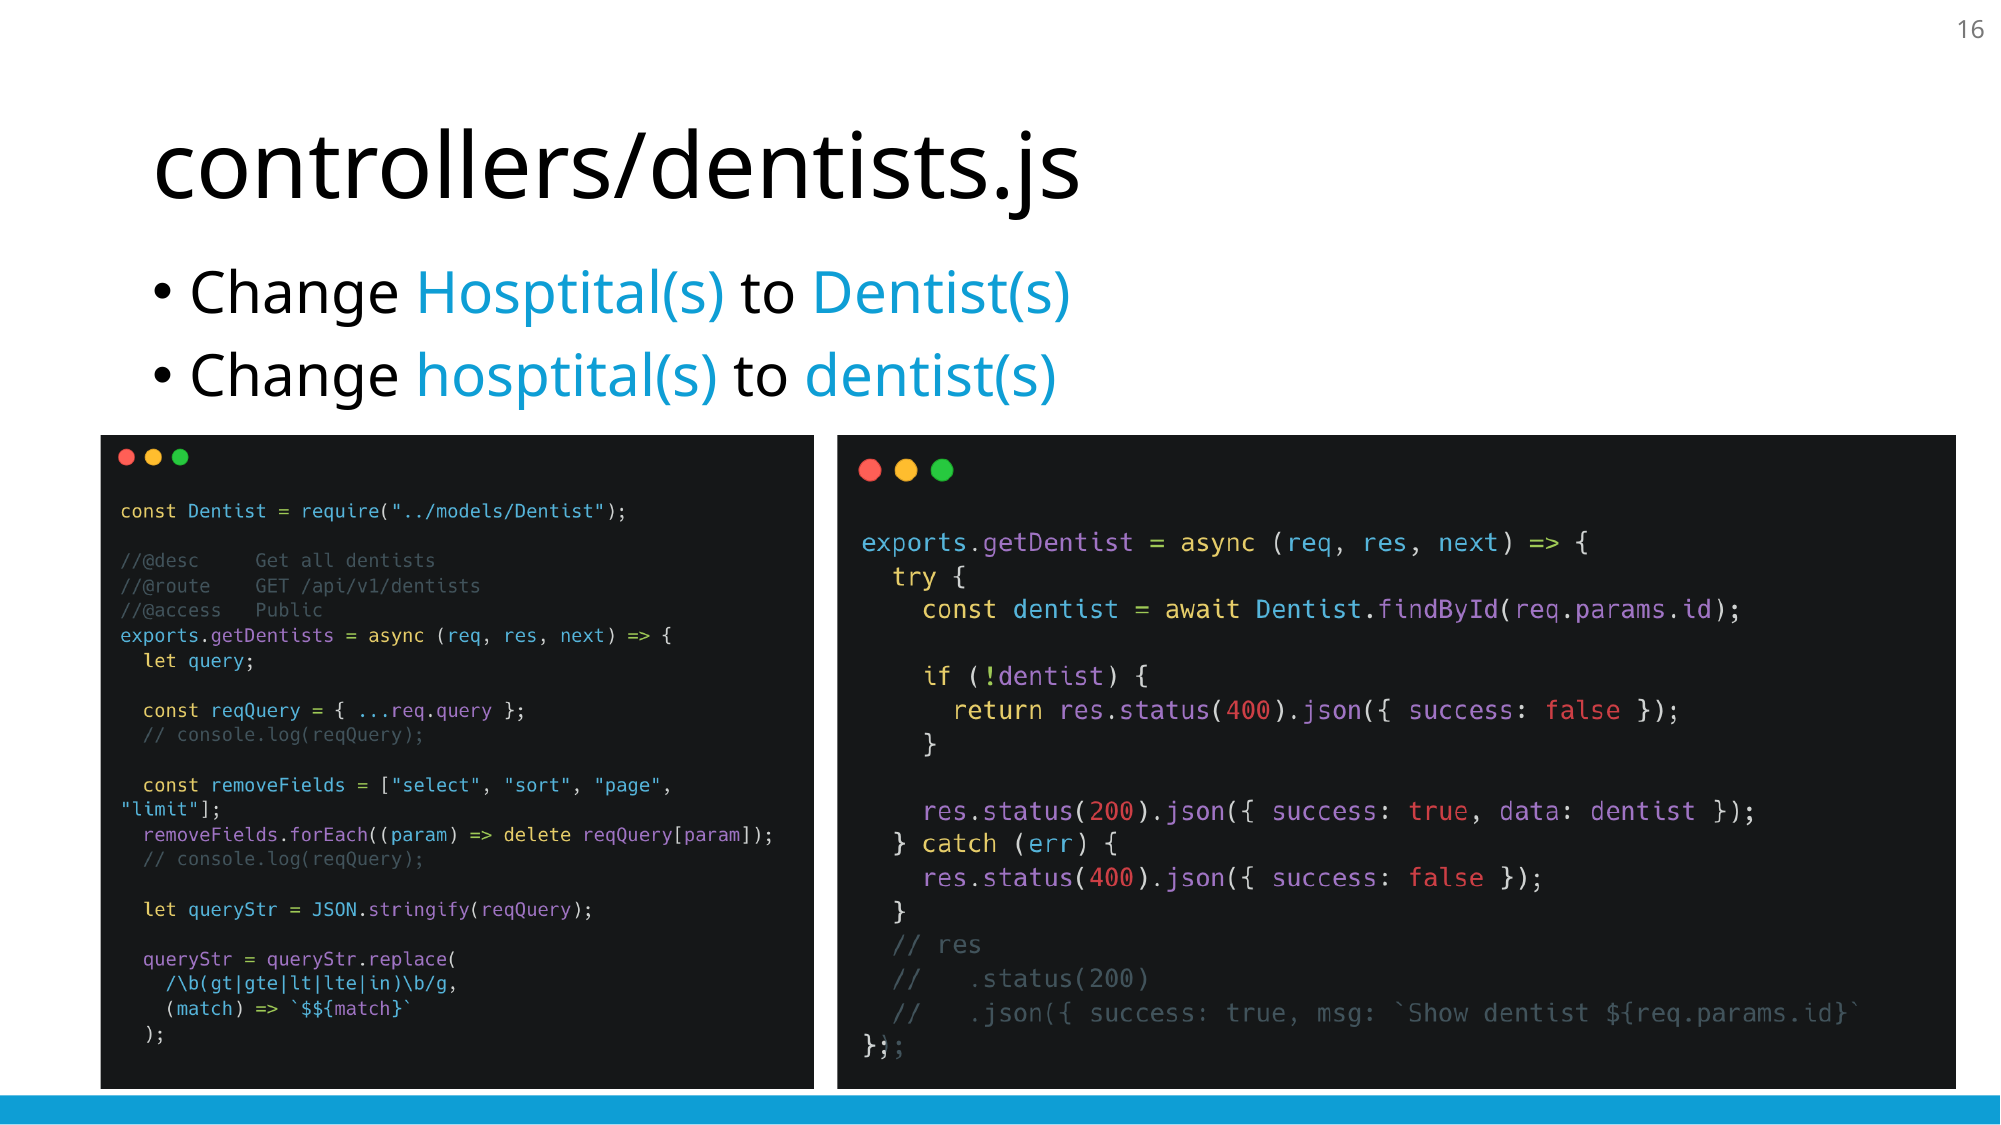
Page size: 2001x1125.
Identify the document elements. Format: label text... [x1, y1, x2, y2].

list Change Hosptital(s) to Dentist(s) Change hosptital(s) to dentist(s) [137, 255, 1863, 970]
slide_number 16 [1550, 0, 2000, 61]
picture [100, 434, 815, 1089]
title controllers/dentists.js [137, 59, 1863, 255]
picture [836, 434, 1957, 1089]
